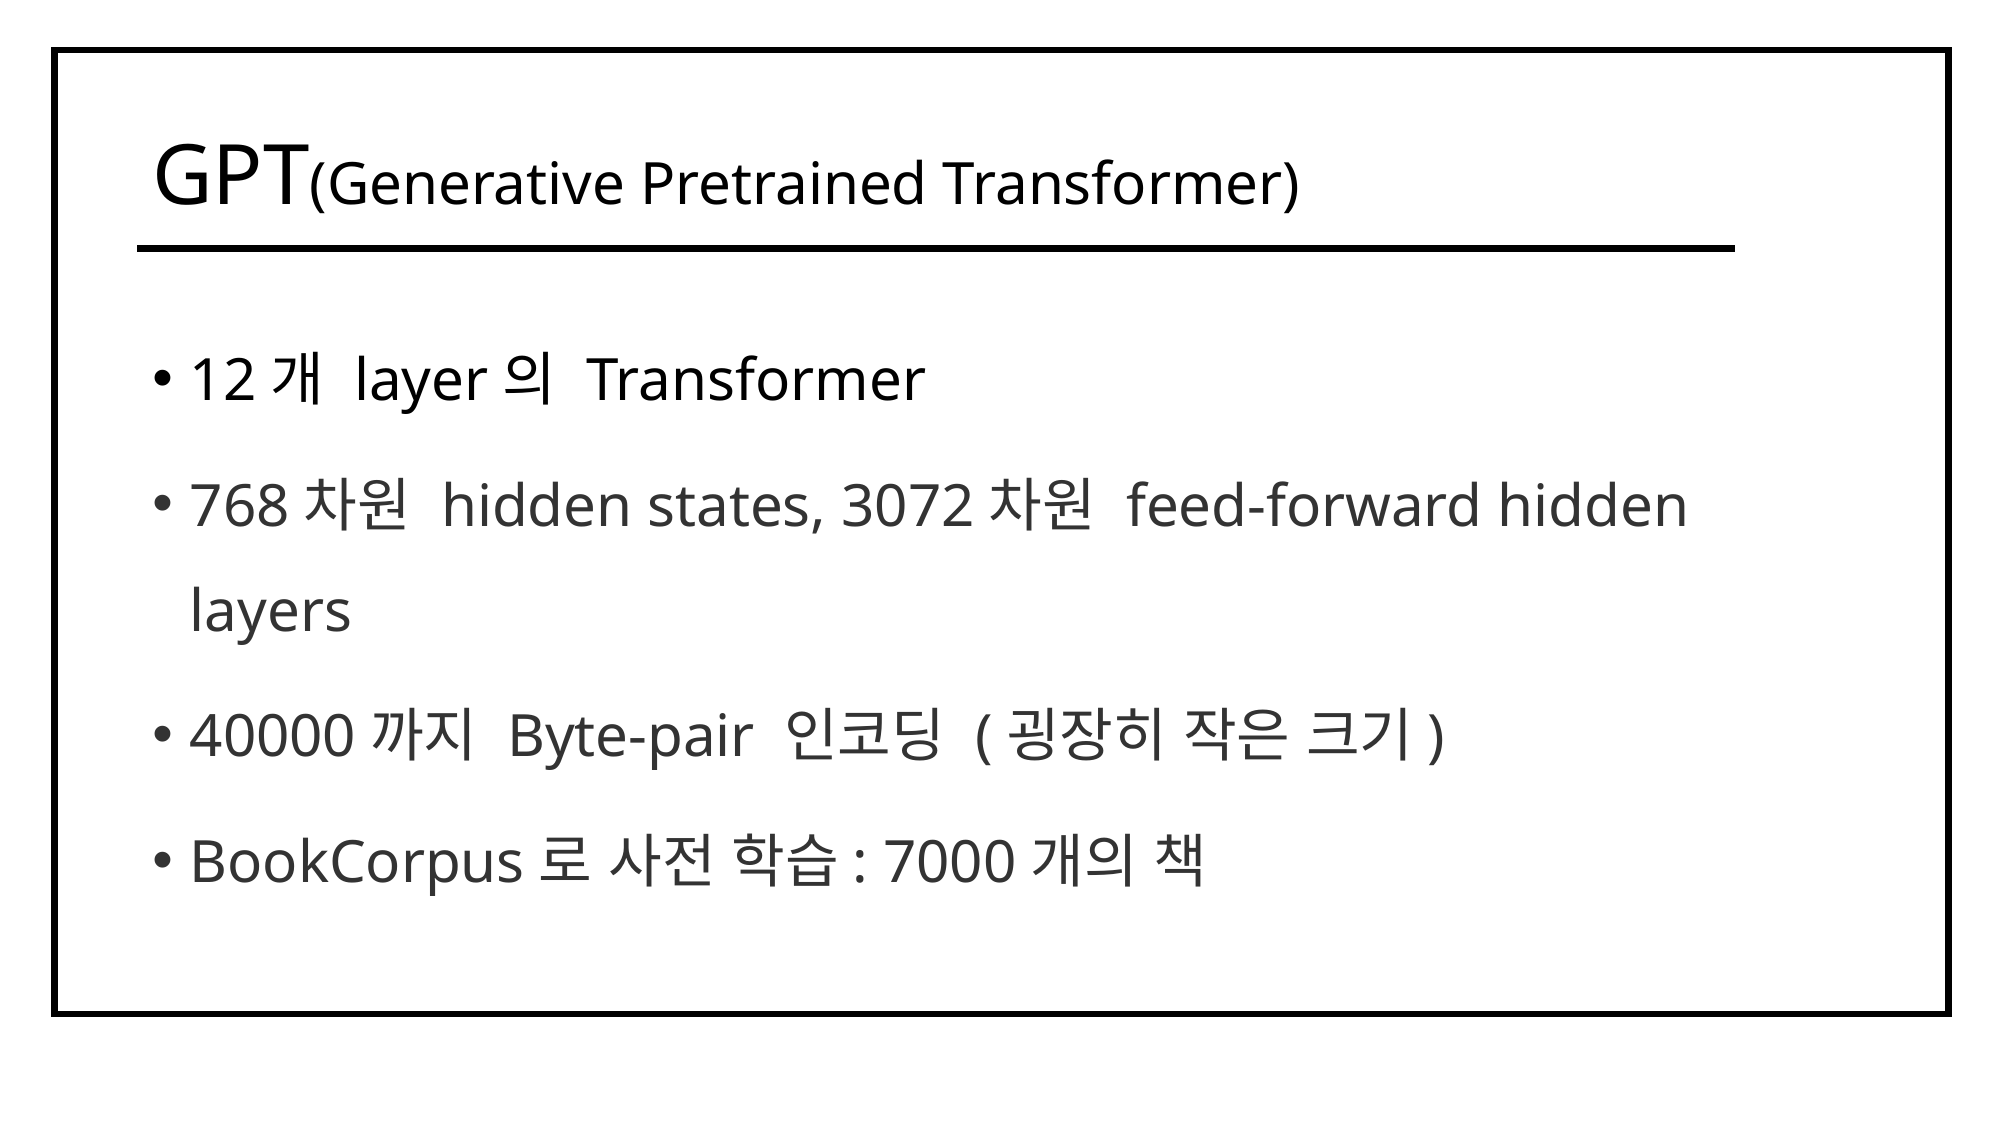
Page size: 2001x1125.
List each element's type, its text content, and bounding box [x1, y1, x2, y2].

title GPT(Generative Pretrained Transformer) [137, 68, 1863, 287]
list 12개 layer의 Transformer 768차원 hidden states, 3072차원 feed-forward hidden layers 40000까지 Byte-pair 인코딩 (굉장히 작은 크기) BookCorpus로 사전 학습: 7000개의 책 [137, 299, 1863, 1014]
